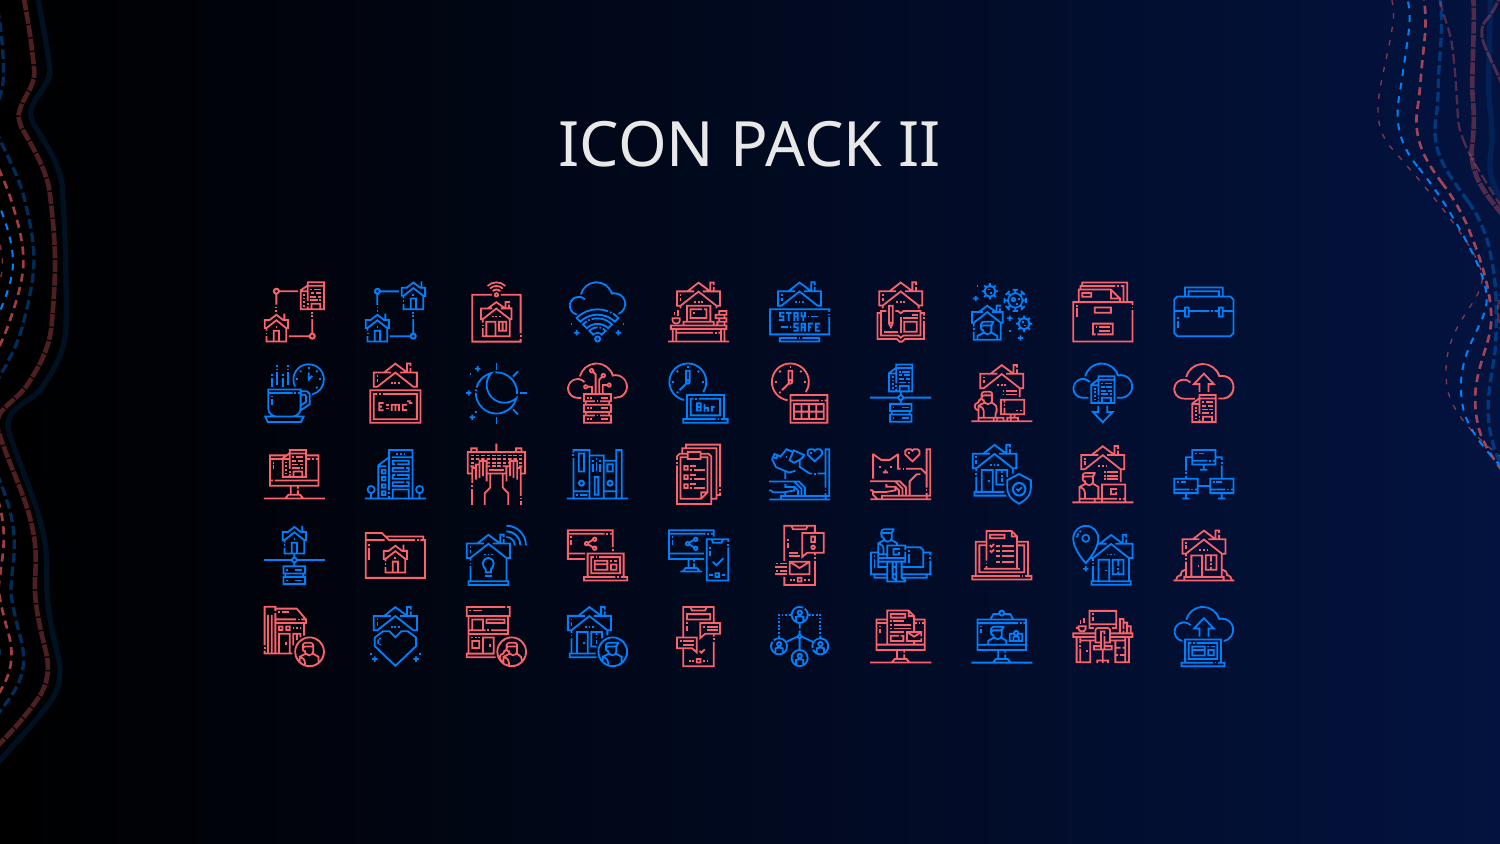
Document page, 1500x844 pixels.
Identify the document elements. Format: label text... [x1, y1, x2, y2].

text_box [667, 529, 730, 582]
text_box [668, 362, 729, 424]
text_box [466, 443, 527, 506]
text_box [1173, 529, 1235, 582]
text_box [566, 448, 629, 500]
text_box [1173, 286, 1235, 338]
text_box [971, 443, 1032, 506]
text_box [769, 605, 833, 668]
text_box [667, 281, 730, 343]
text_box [971, 609, 1033, 664]
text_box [364, 281, 427, 343]
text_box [869, 609, 932, 664]
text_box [566, 605, 629, 668]
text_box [768, 447, 831, 501]
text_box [364, 531, 427, 580]
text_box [971, 363, 1033, 423]
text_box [465, 362, 528, 424]
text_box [1173, 448, 1235, 500]
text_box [263, 363, 326, 424]
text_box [565, 362, 630, 424]
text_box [675, 605, 722, 668]
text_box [1172, 605, 1236, 668]
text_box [263, 605, 326, 668]
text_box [1071, 609, 1134, 664]
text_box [470, 281, 522, 343]
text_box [263, 448, 326, 500]
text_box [1072, 524, 1134, 586]
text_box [465, 524, 528, 587]
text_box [465, 605, 528, 668]
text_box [567, 281, 628, 343]
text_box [768, 281, 831, 343]
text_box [675, 443, 722, 506]
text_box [566, 529, 629, 582]
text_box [869, 528, 932, 583]
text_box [1171, 362, 1237, 424]
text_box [774, 524, 825, 587]
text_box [971, 529, 1033, 581]
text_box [369, 605, 421, 668]
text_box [263, 281, 326, 343]
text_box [1072, 281, 1134, 343]
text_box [770, 362, 829, 424]
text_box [369, 362, 422, 424]
title ICON PACK II [118, 88, 1382, 192]
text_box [876, 281, 926, 343]
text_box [1072, 444, 1134, 504]
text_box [869, 447, 932, 501]
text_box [971, 282, 1033, 341]
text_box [364, 448, 427, 500]
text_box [263, 525, 326, 586]
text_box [1069, 362, 1136, 424]
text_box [869, 363, 932, 423]
